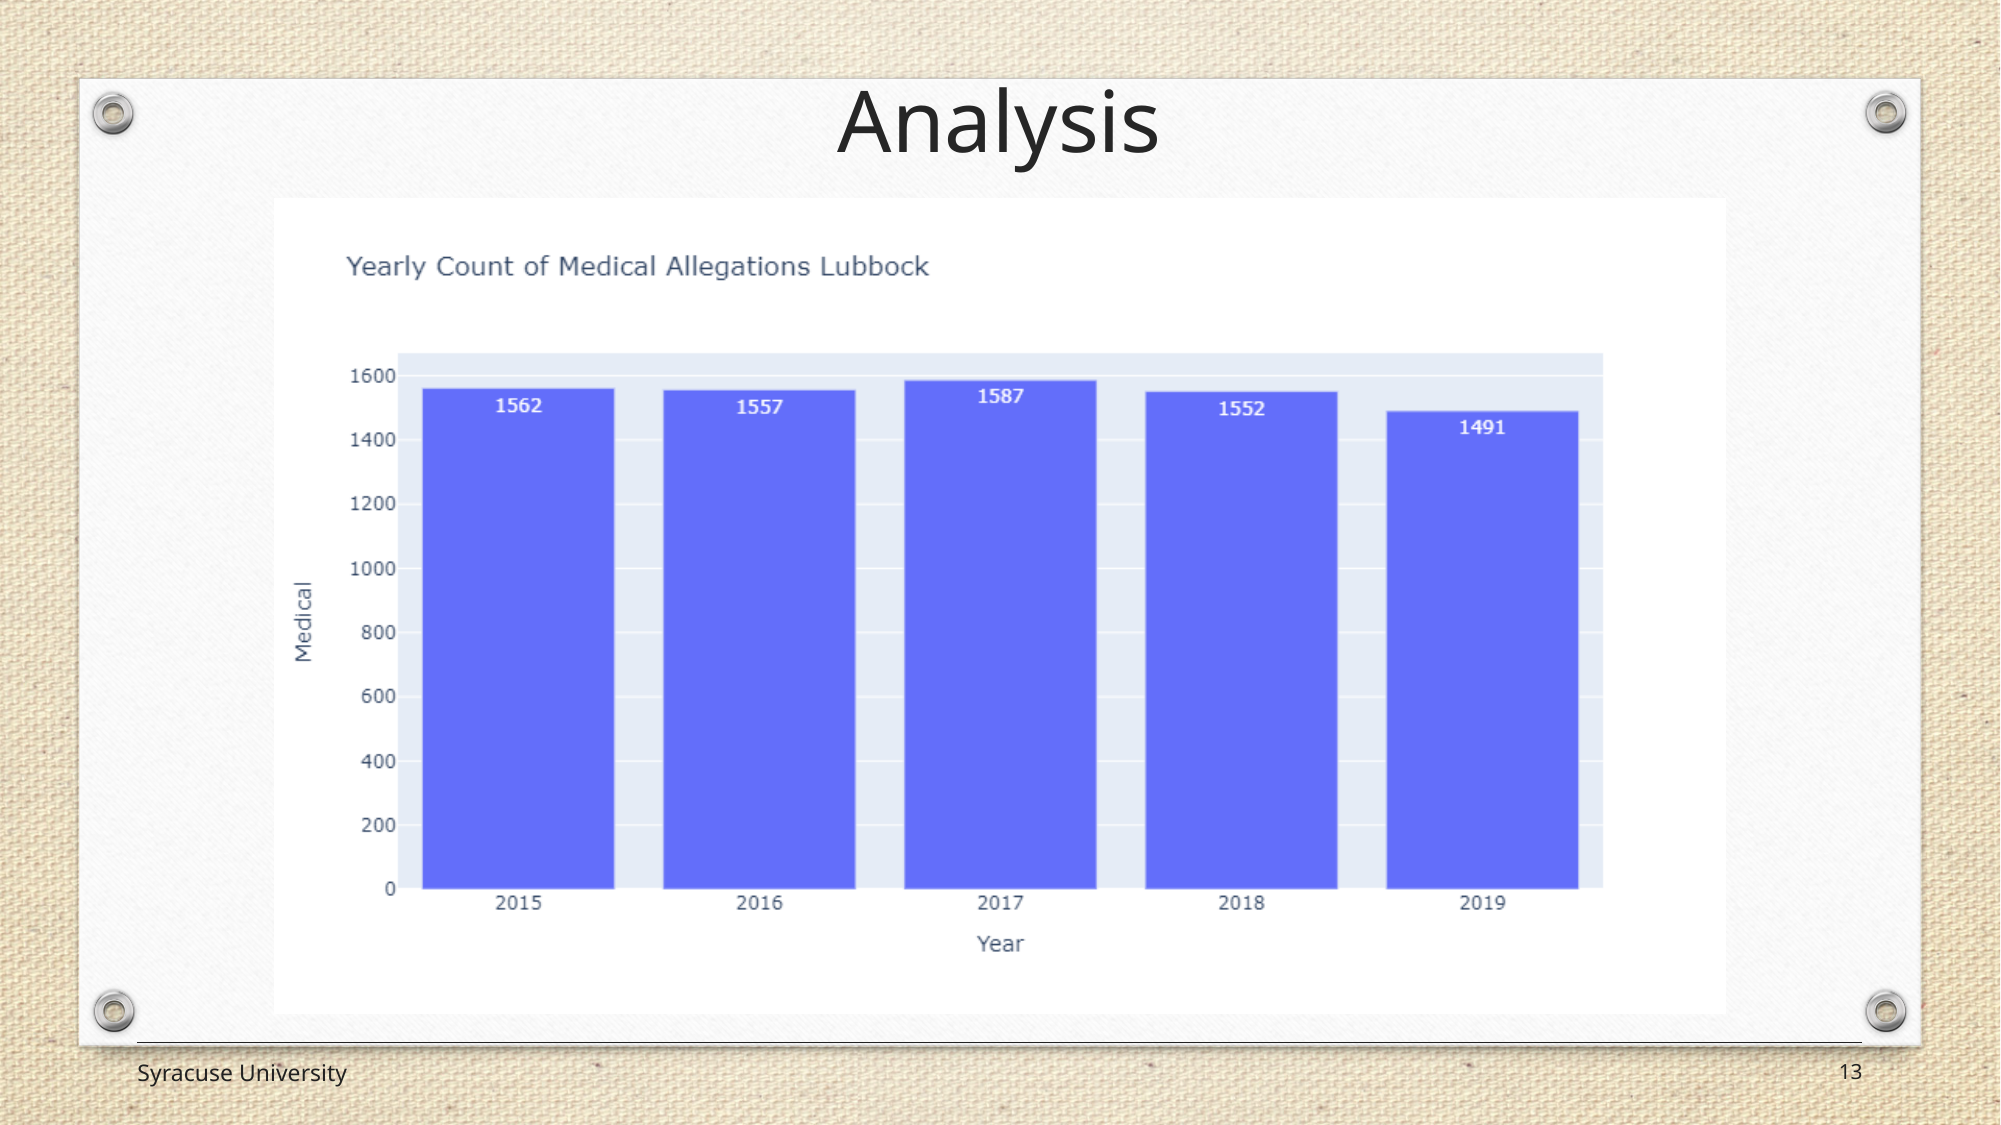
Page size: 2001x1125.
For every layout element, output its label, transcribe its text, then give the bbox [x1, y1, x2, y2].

title Analysis [137, 59, 1863, 178]
picture [0, 0, 2001, 1125]
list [274, 198, 1726, 1014]
